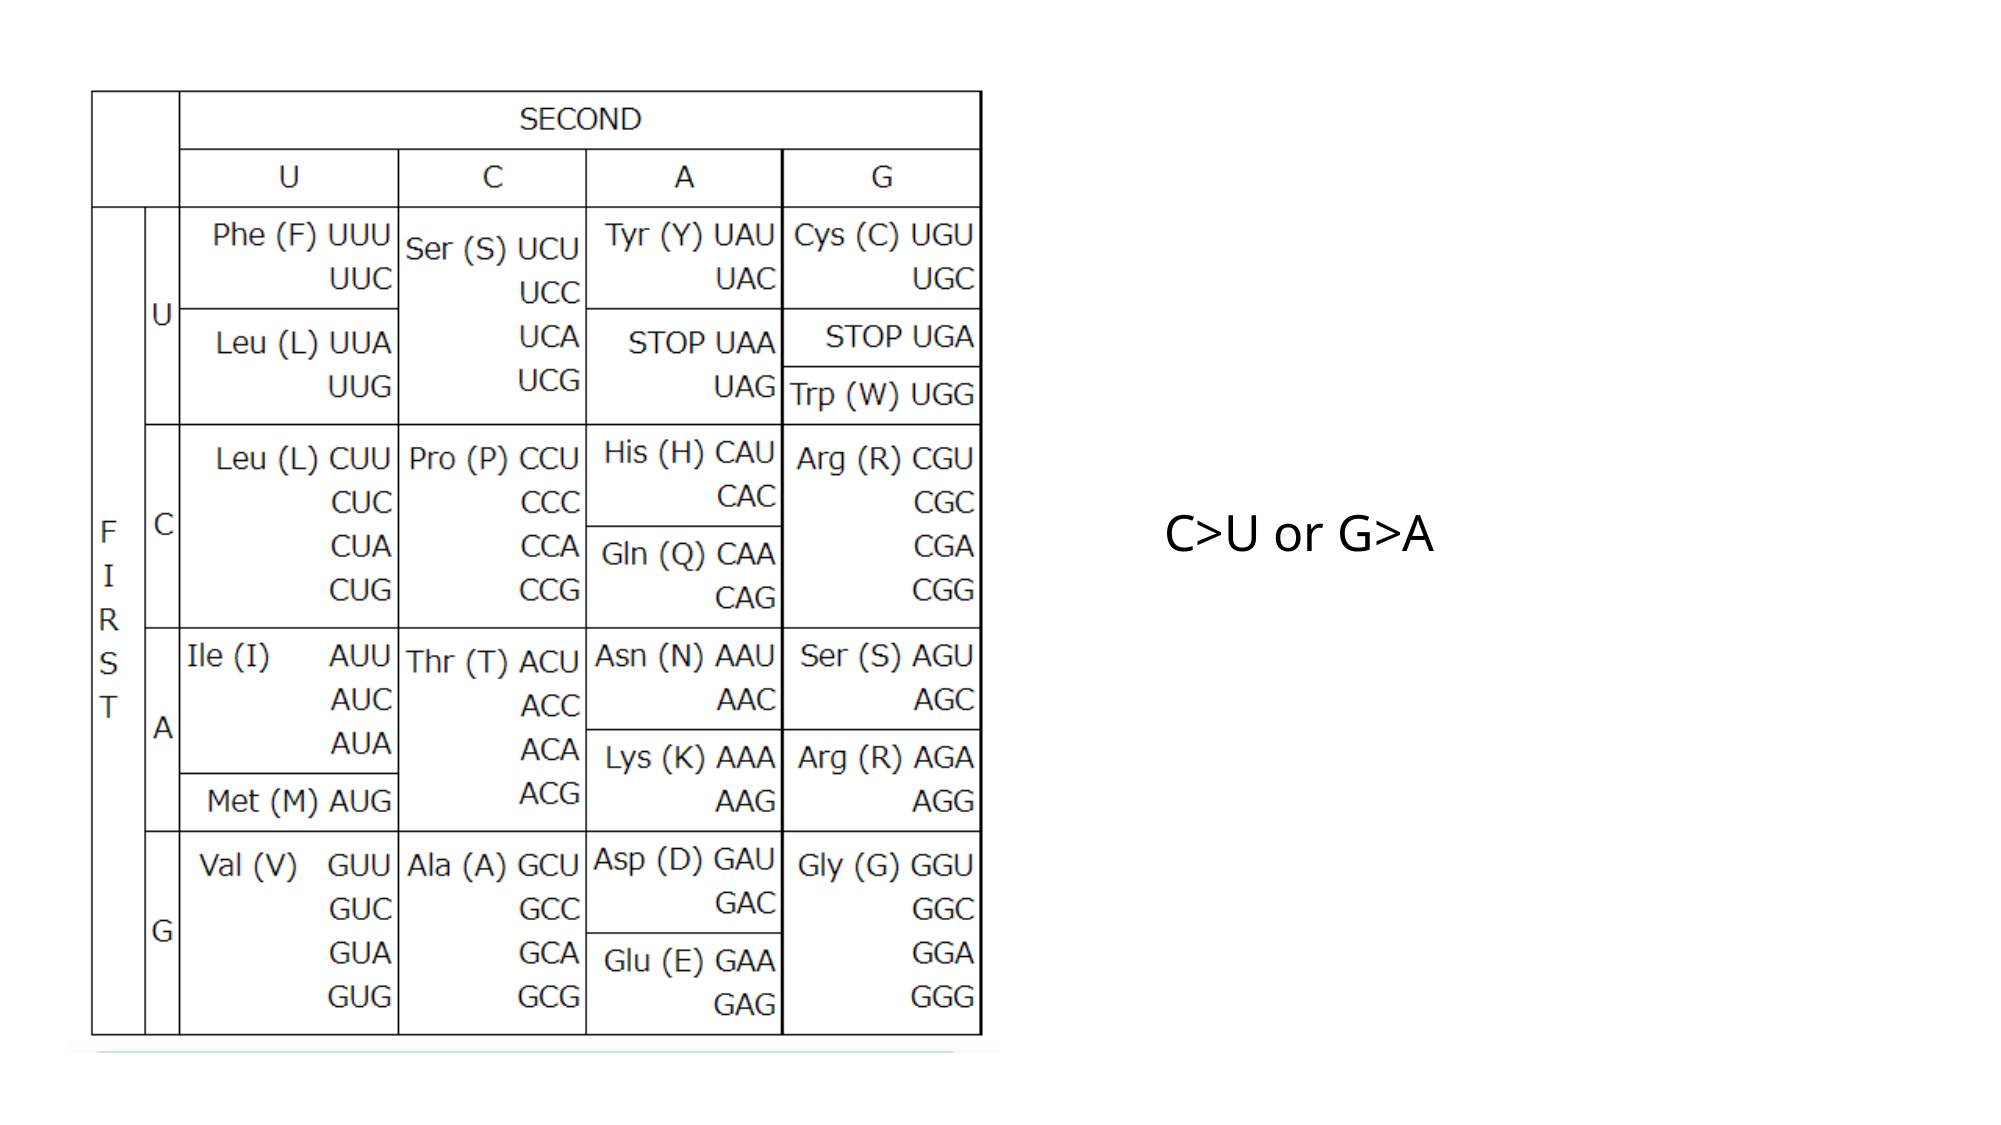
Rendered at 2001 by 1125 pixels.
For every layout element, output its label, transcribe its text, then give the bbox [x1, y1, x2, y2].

text_box C>U or G>A [1149, 494, 1764, 629]
picture [68, 72, 1000, 1053]
